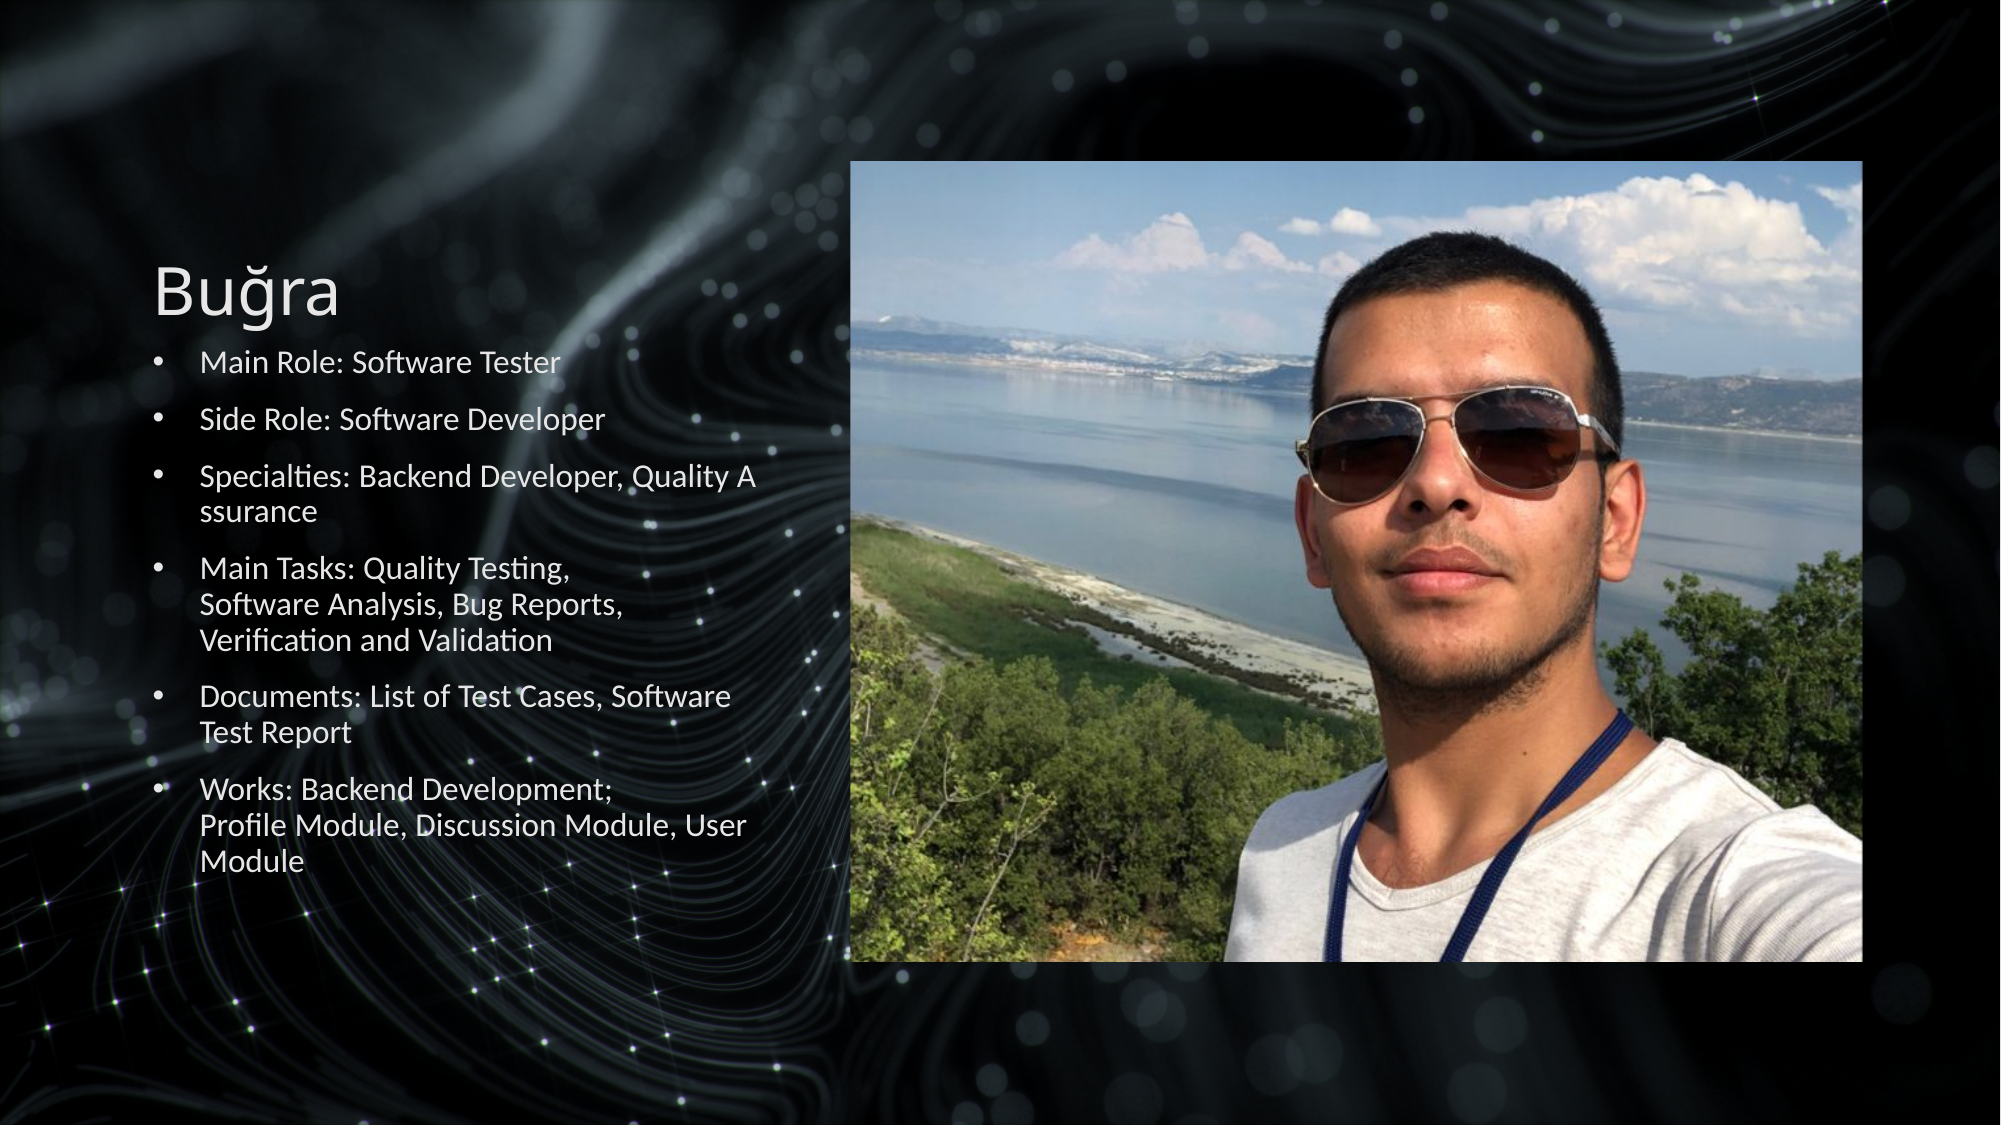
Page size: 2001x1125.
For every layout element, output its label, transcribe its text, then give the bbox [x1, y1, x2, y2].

list Main Role: Software Tester Side Role: Software Developer Specialties: Backend Developer, Quality Assurance Main Tasks: Quality Testing, Software Analysis, Bug Reports, Verification and Validation Documents: List of Test Cases, Software Test Report Works: Backend Development; Profile Module, Discussion Module, User Module [137, 337, 783, 963]
picture [0, 0, 2001, 1125]
title Buğra [137, 75, 783, 337]
